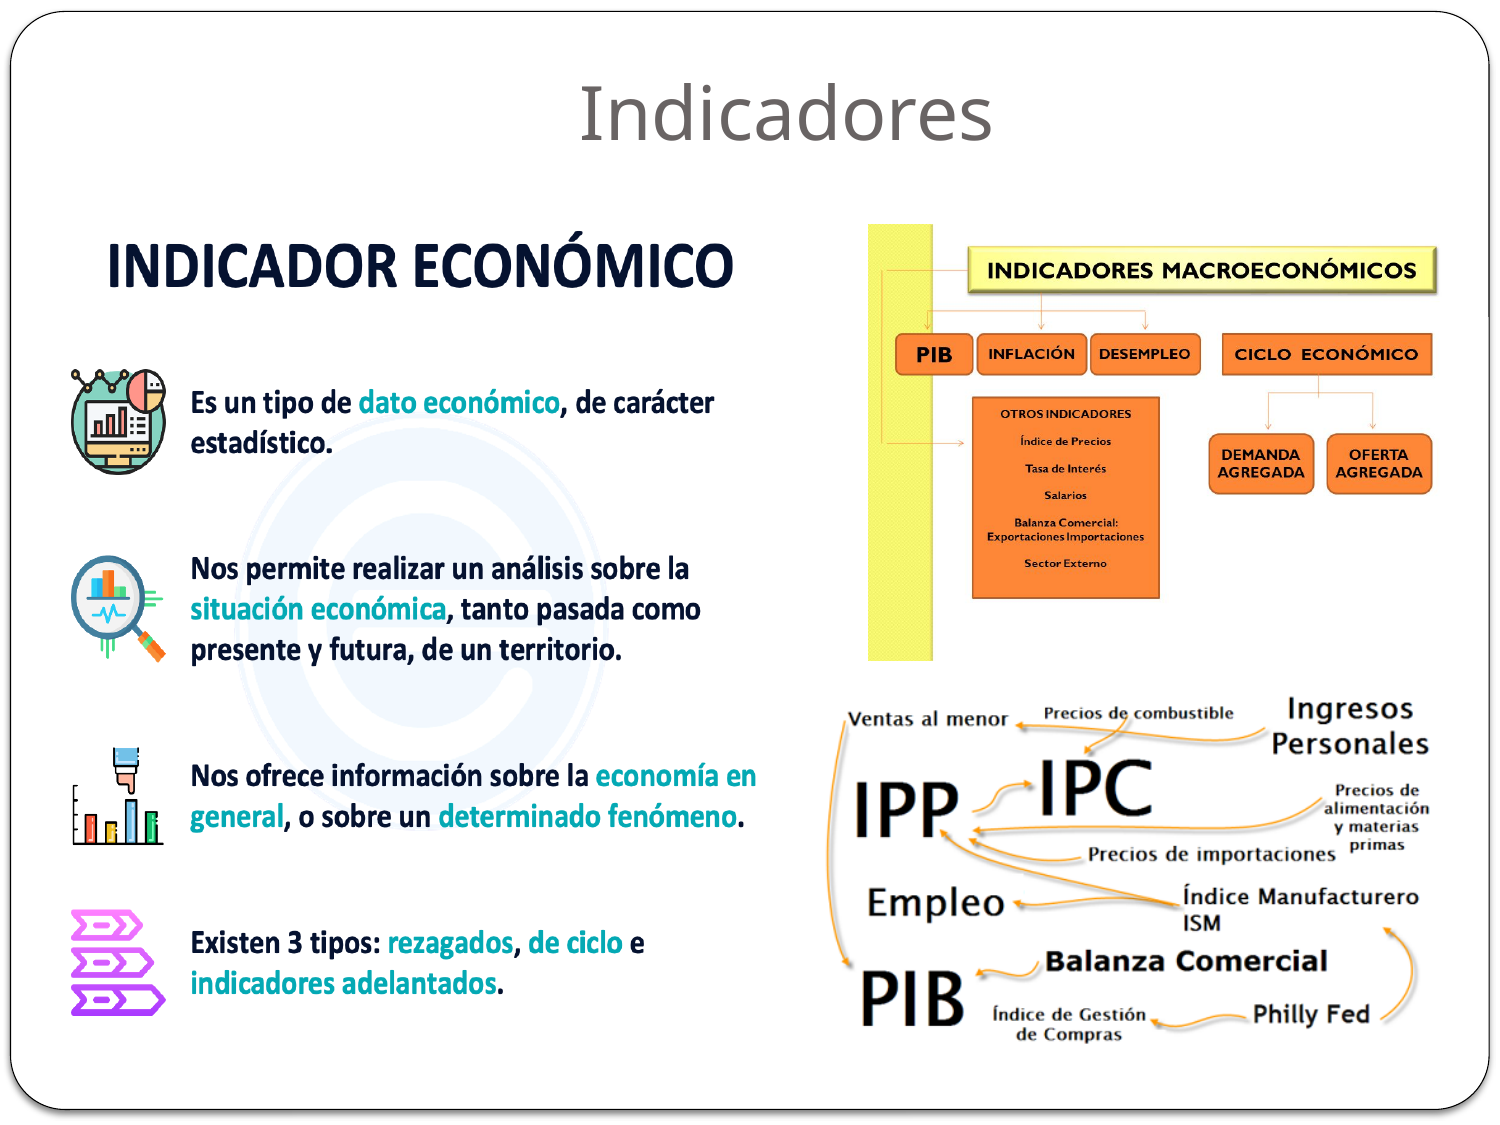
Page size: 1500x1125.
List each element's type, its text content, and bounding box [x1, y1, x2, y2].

picture [29, 184, 813, 1059]
picture [817, 666, 1451, 1059]
title Indicadores [150, 30, 1425, 171]
picture [868, 224, 1450, 661]
